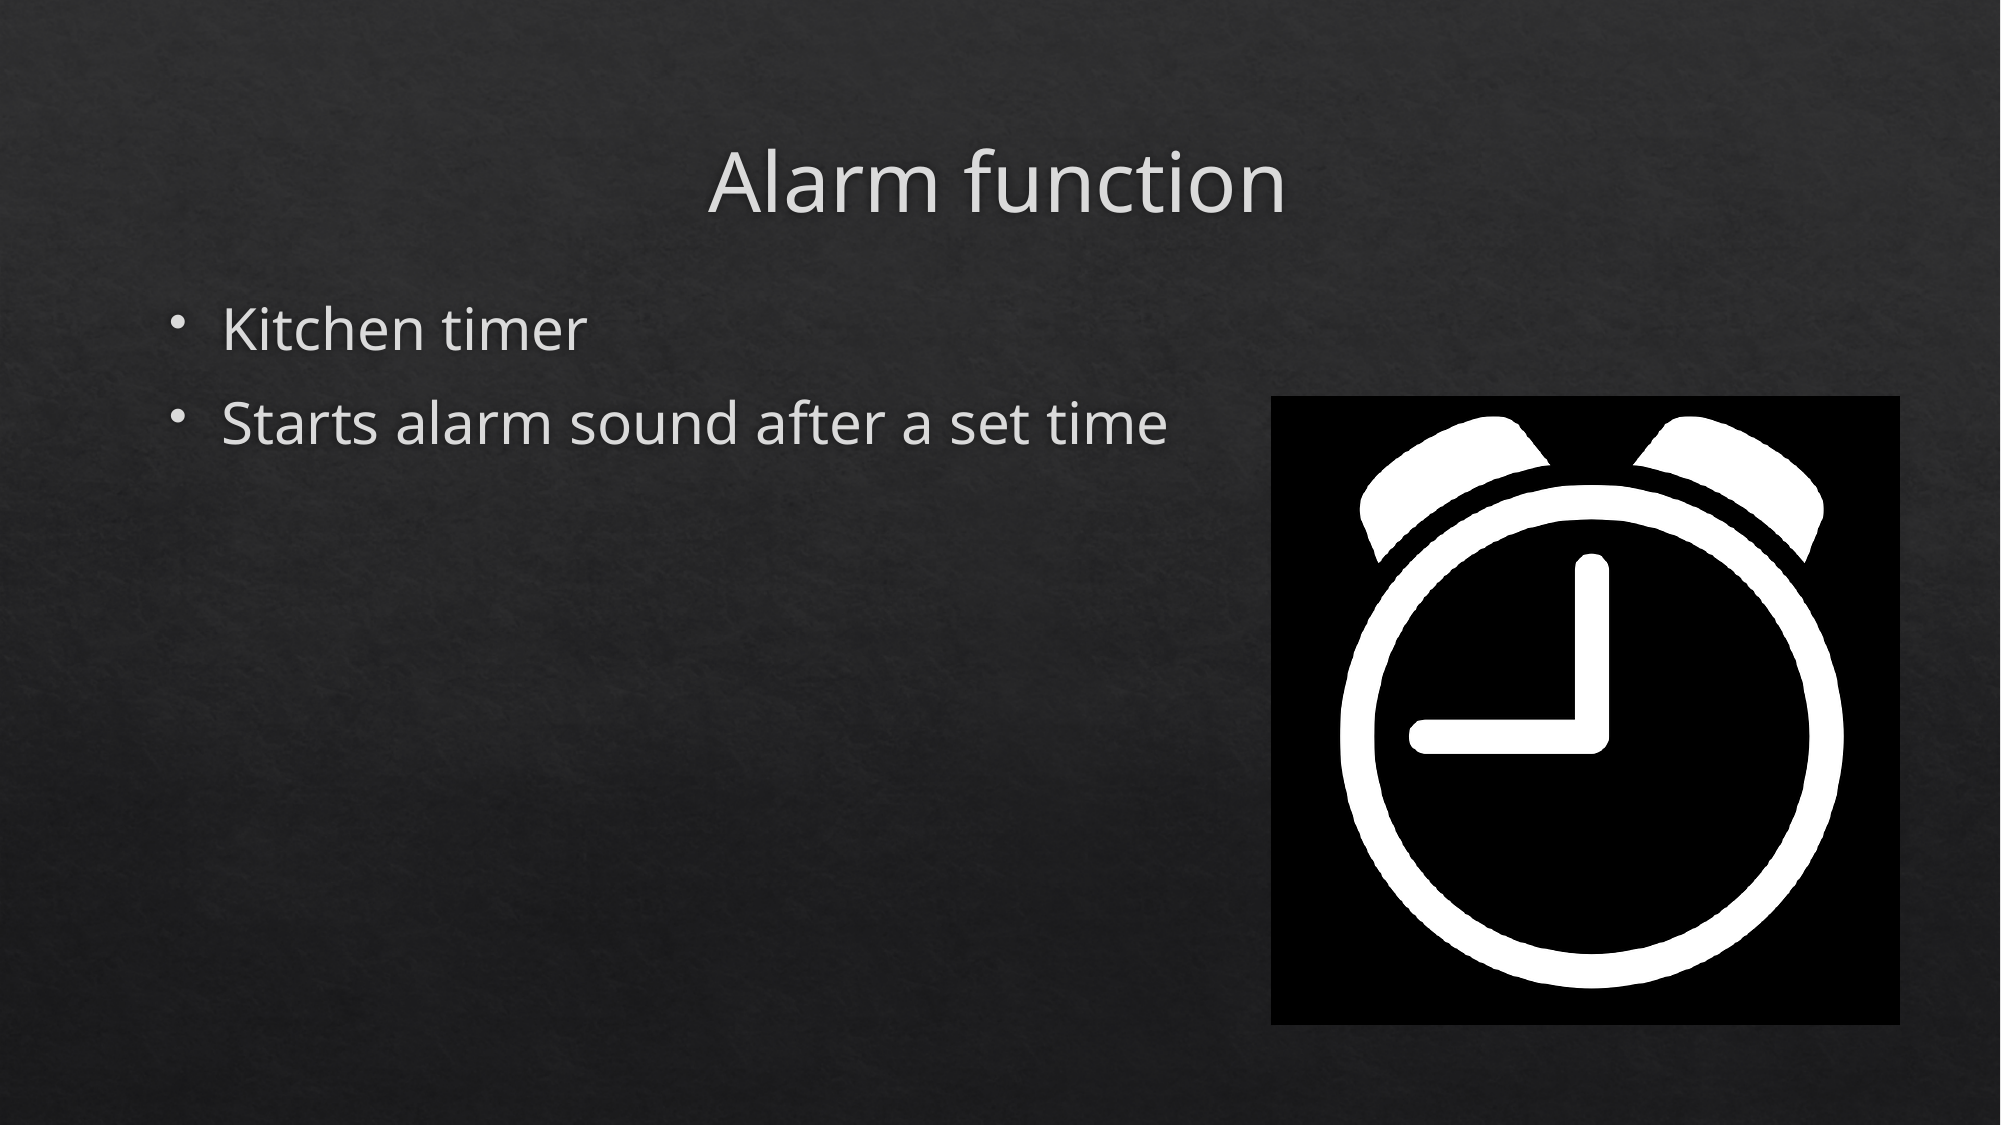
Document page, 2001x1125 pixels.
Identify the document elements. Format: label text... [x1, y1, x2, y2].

list Kitchen timer Starts alarm sound after a set time [149, 284, 1849, 950]
title Alarm function [149, 99, 1849, 260]
picture [1271, 396, 1900, 1026]
